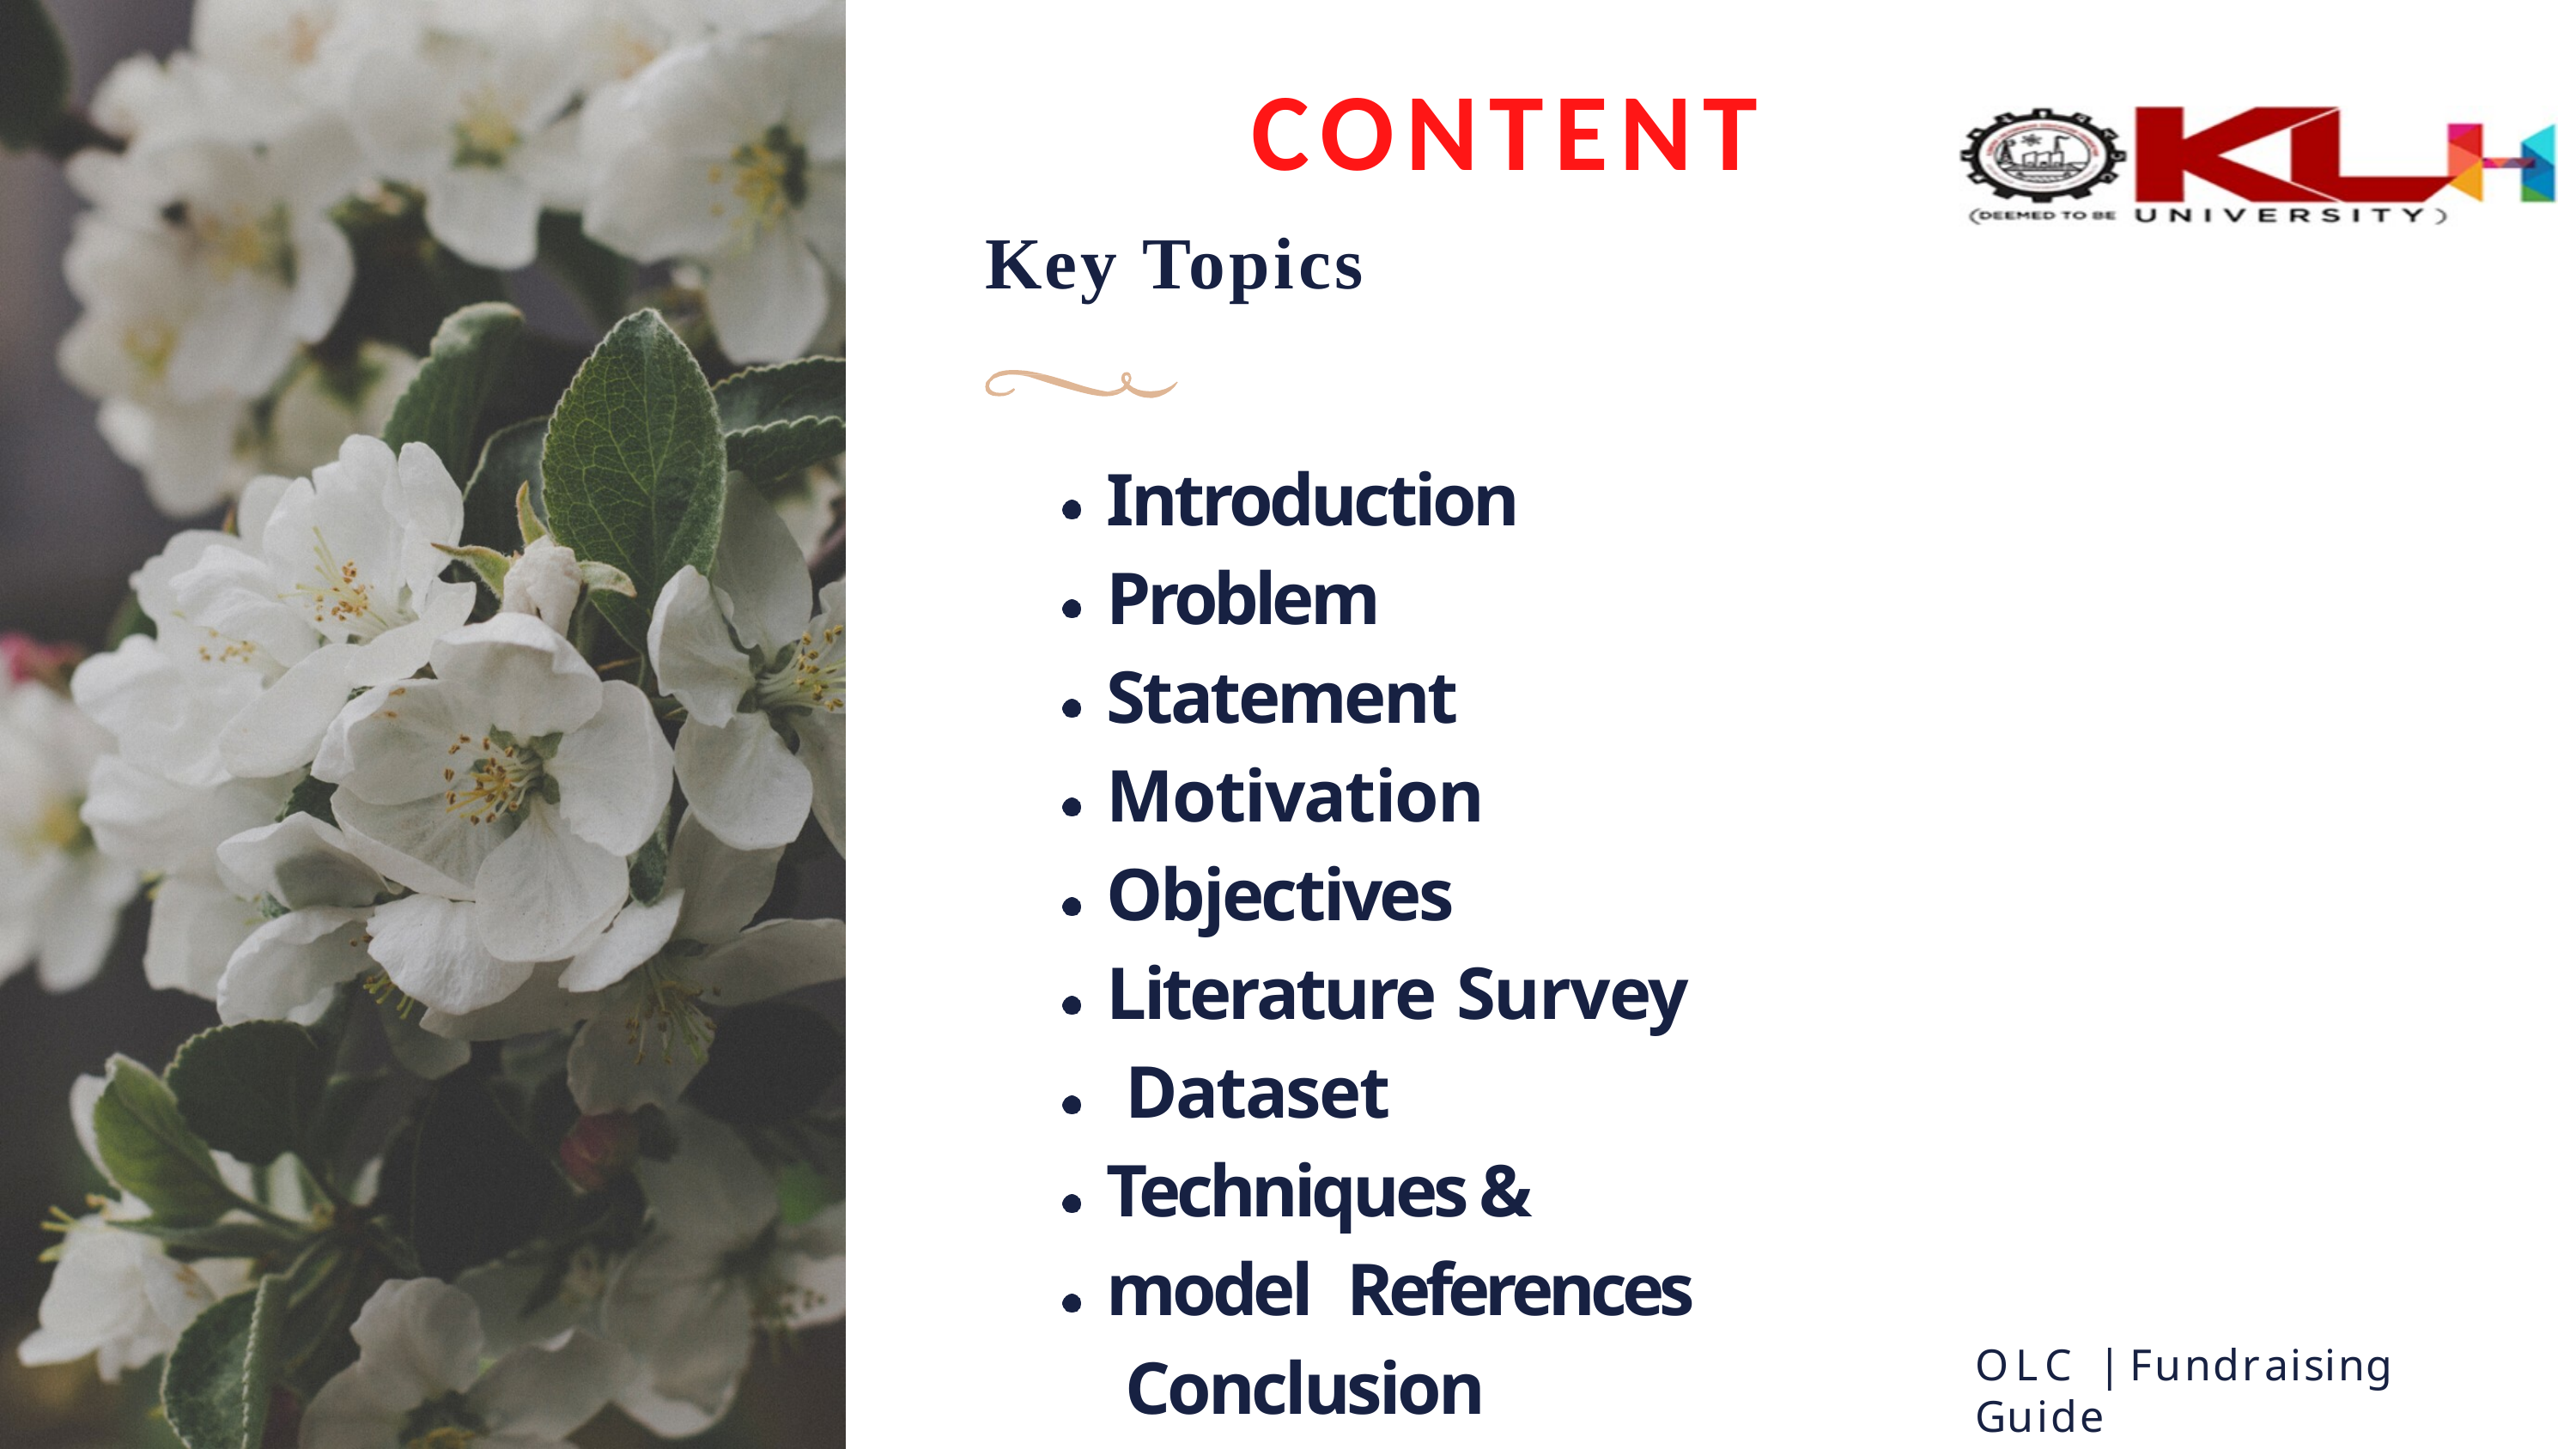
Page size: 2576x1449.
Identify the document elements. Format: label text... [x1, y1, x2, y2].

picture [1061, 1194, 1081, 1214]
text_box [985, 370, 1178, 398]
picture [0, 0, 846, 1449]
text_box OLC | Fundraising Guide [1973, 1336, 2516, 1441]
picture [1061, 797, 1081, 816]
picture [1061, 1094, 1081, 1114]
picture [1061, 896, 1081, 916]
text_box Introduction Problem Statement Motivation Objectives Literature Survey Dataset Techniques & model References Conclusion [1104, 440, 1707, 1428]
picture [1061, 698, 1081, 718]
picture [1959, 106, 2558, 227]
title CONTENT Key Topics [983, 24, 1766, 304]
picture [1061, 599, 1081, 618]
picture [1061, 1293, 1081, 1313]
picture [1061, 500, 1081, 519]
picture [1061, 996, 1081, 1016]
